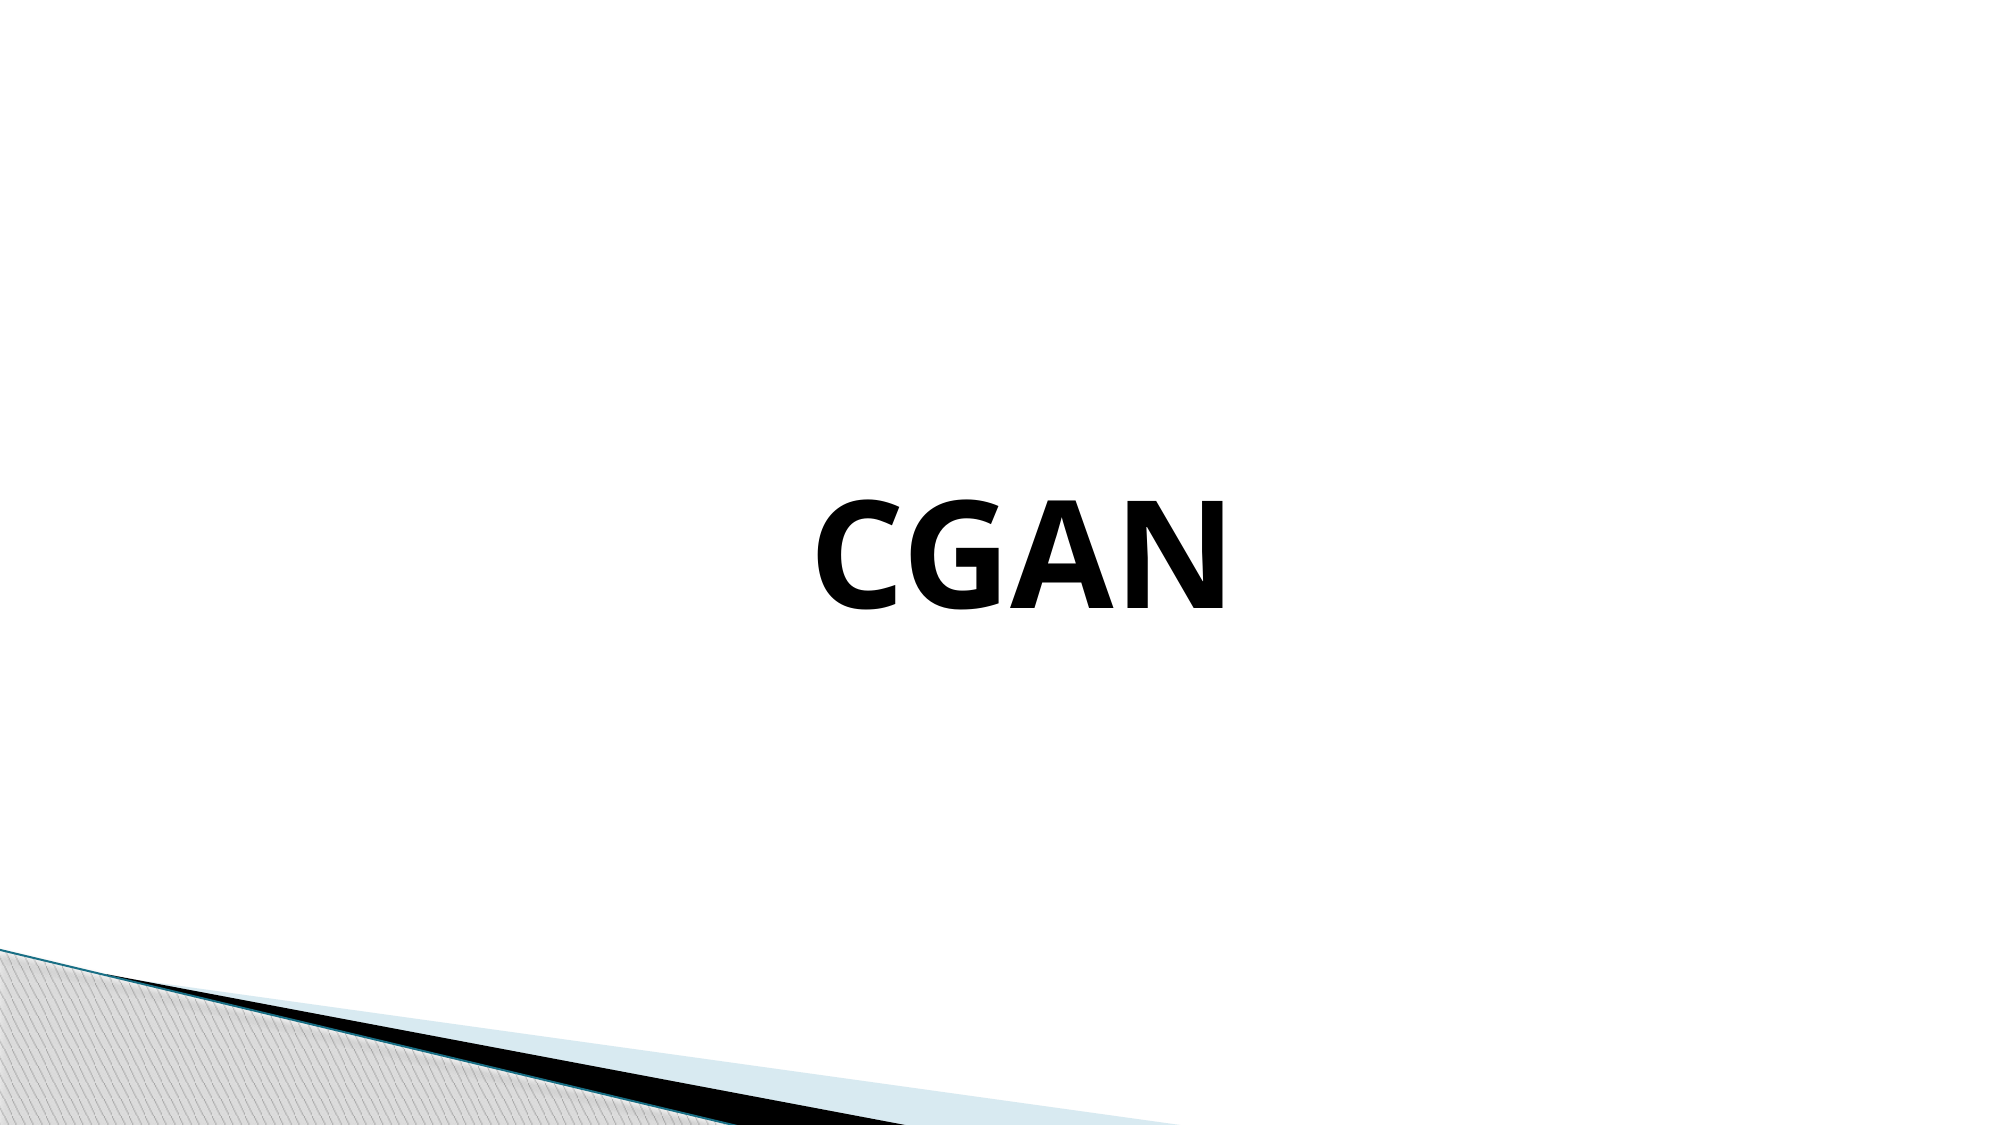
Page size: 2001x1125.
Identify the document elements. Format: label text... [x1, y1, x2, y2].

text_box CGAN [794, 451, 1251, 646]
